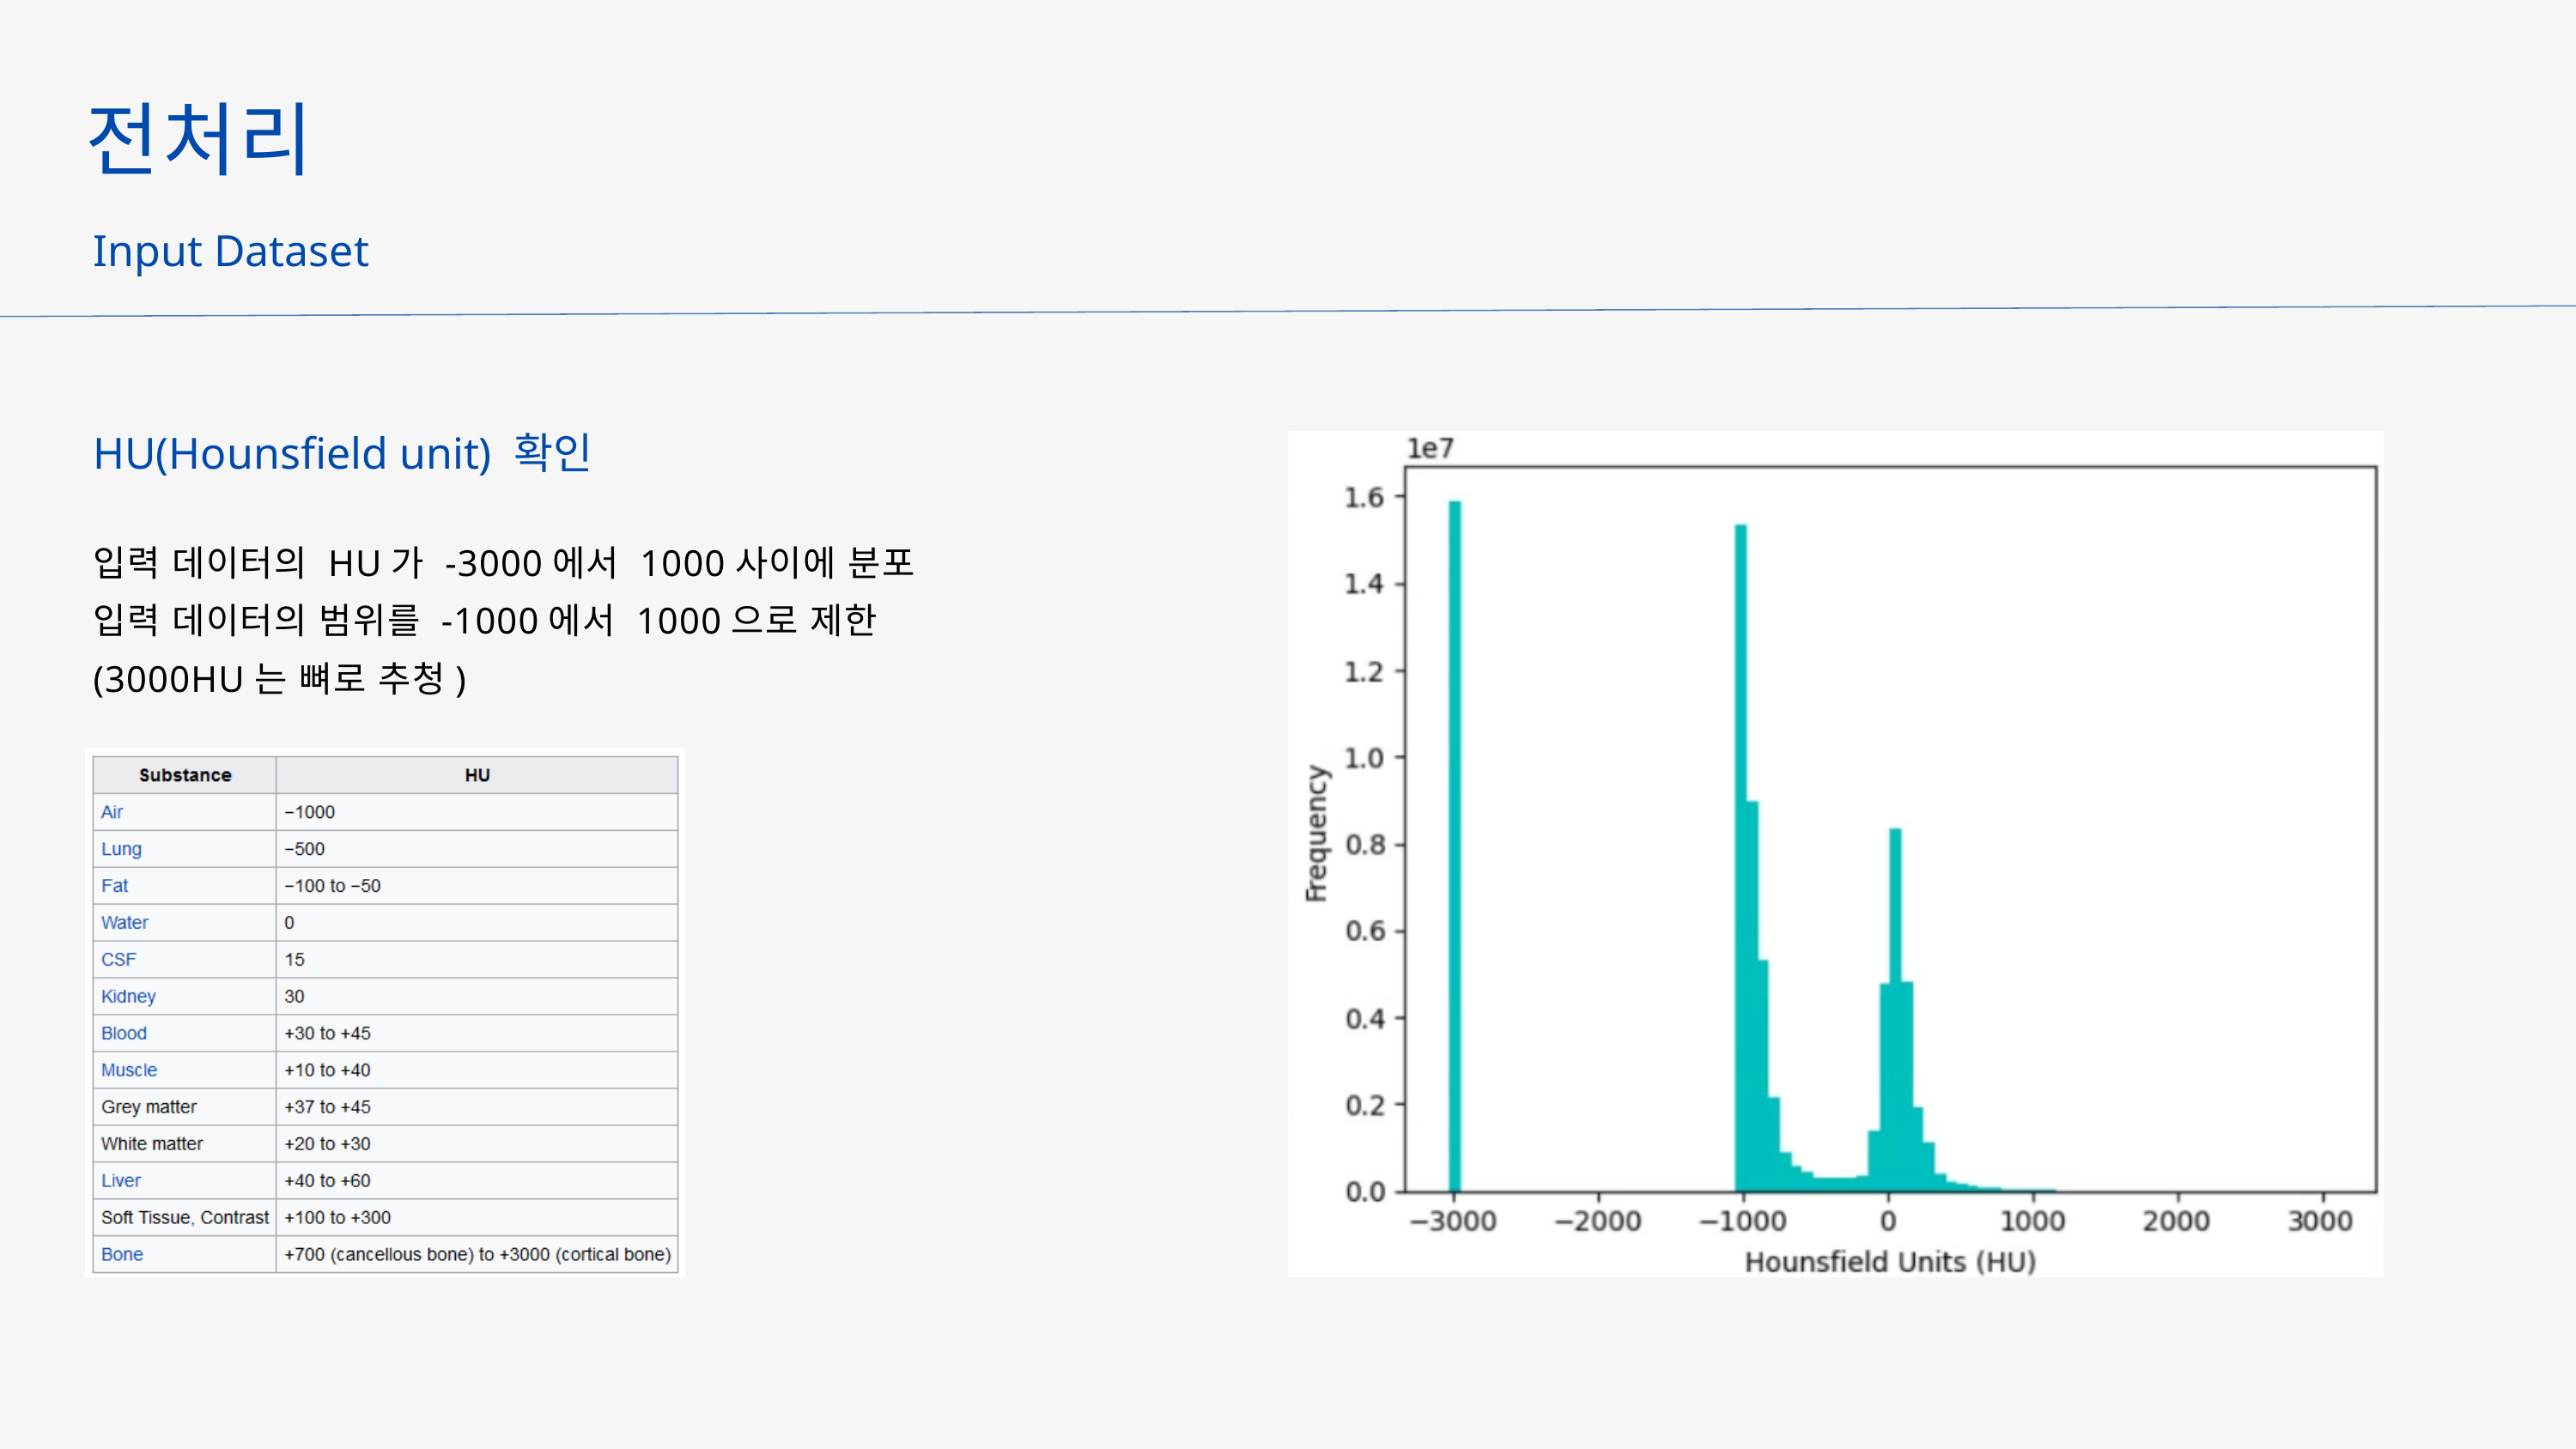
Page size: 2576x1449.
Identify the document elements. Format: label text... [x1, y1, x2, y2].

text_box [0, 305, 2576, 317]
picture [85, 749, 685, 1277]
picture [1287, 430, 2385, 1277]
text_box Input Dataset [93, 227, 872, 305]
text_box [902, 326, 2061, 537]
text_box HU(Hounsfield unit) 확인 입력 데이터의 HU가 -3000에서 1000사이에 분포 입력 데이터의 범위를 -1000에서 1000으로 제한 (3000HU는 뼈로 추청) [93, 430, 974, 747]
text_box 전처리 [85, 73, 974, 186]
